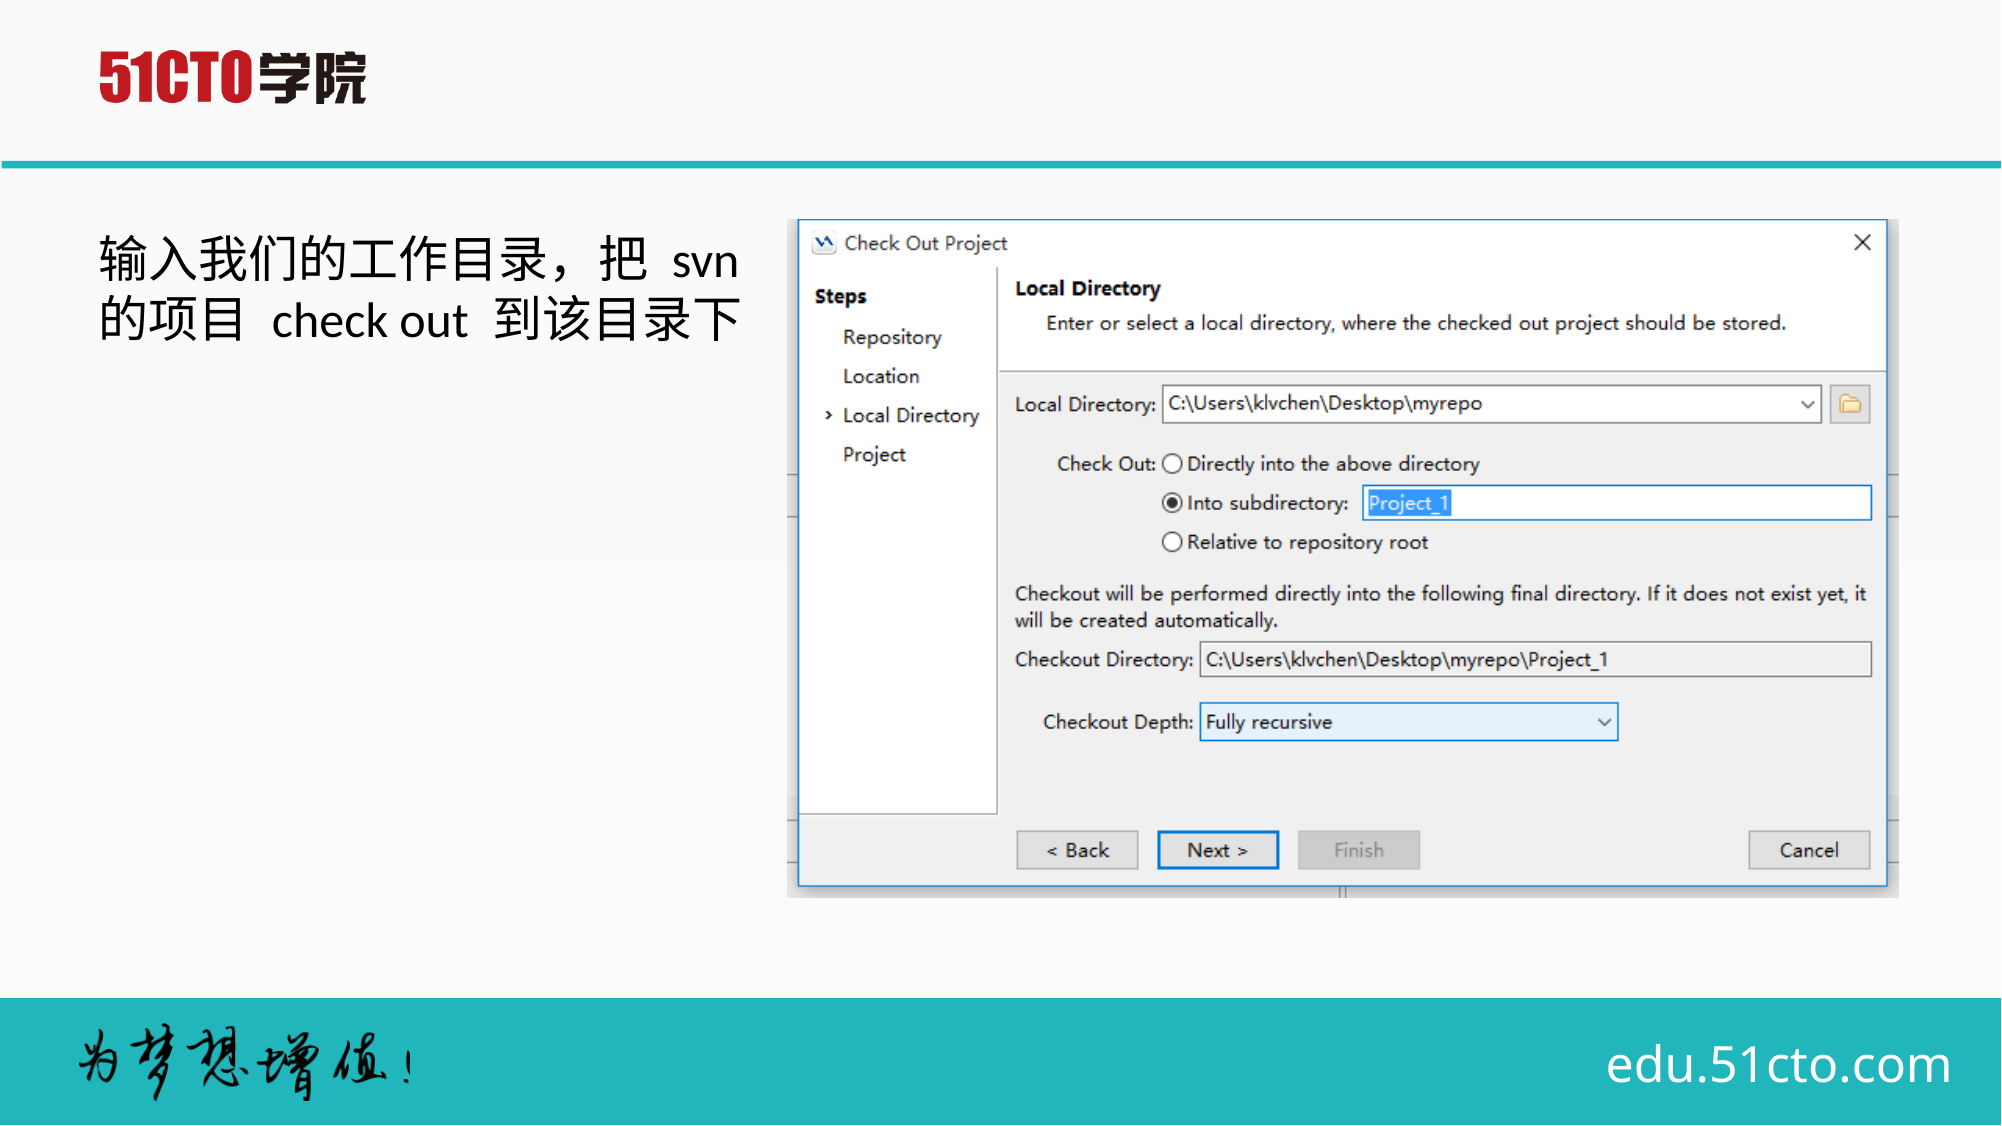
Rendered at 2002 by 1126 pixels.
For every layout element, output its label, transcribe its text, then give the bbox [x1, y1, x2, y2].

picture [79, 1023, 410, 1101]
text_box 输入我们的工作目录，把 svn 的项目 check out 到该目录下 [83, 219, 757, 355]
picture [787, 219, 1899, 899]
picture [100, 50, 366, 104]
